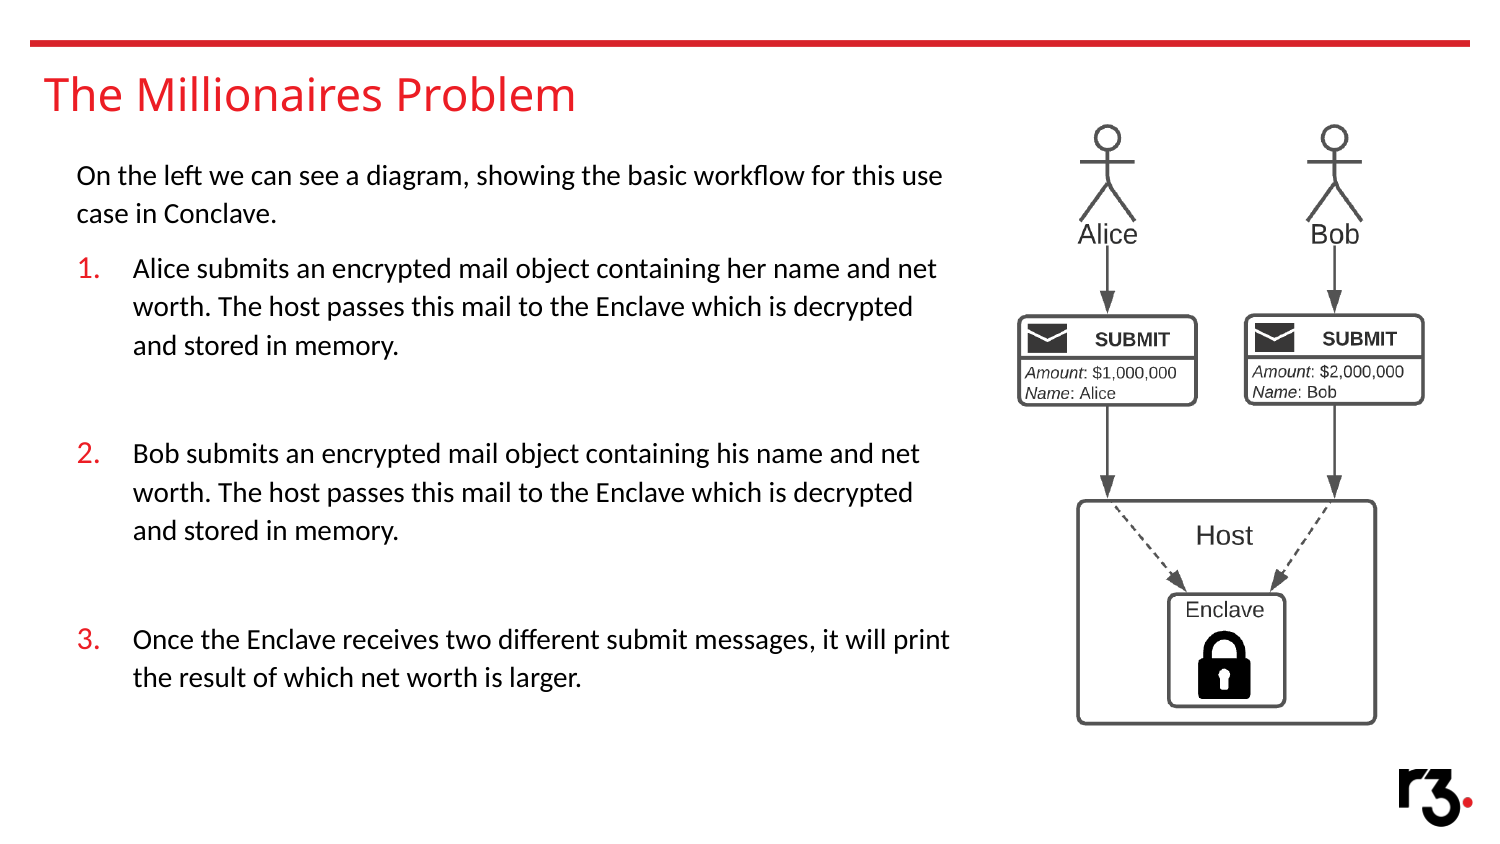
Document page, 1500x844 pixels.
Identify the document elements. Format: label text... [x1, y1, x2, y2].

list On the left we can see a diagram, showing the basic workflow for this use case in Conclave. Alice submits an encrypted mail object containing her name and net worth. The host passes this mail to the Enclave which is decrypted and stored in memory. Bob submits an encrypted mail object containing his name and net worth. The host passes this mail to the Enclave which is decrypted and stored in memory. Once the Enclave receives two different submit messages, it will print the result of which net worth is larger. [61, 145, 976, 770]
picture [1008, 113, 1436, 734]
picture [1399, 769, 1473, 827]
title The Millionaires Problem [28, 57, 1469, 146]
